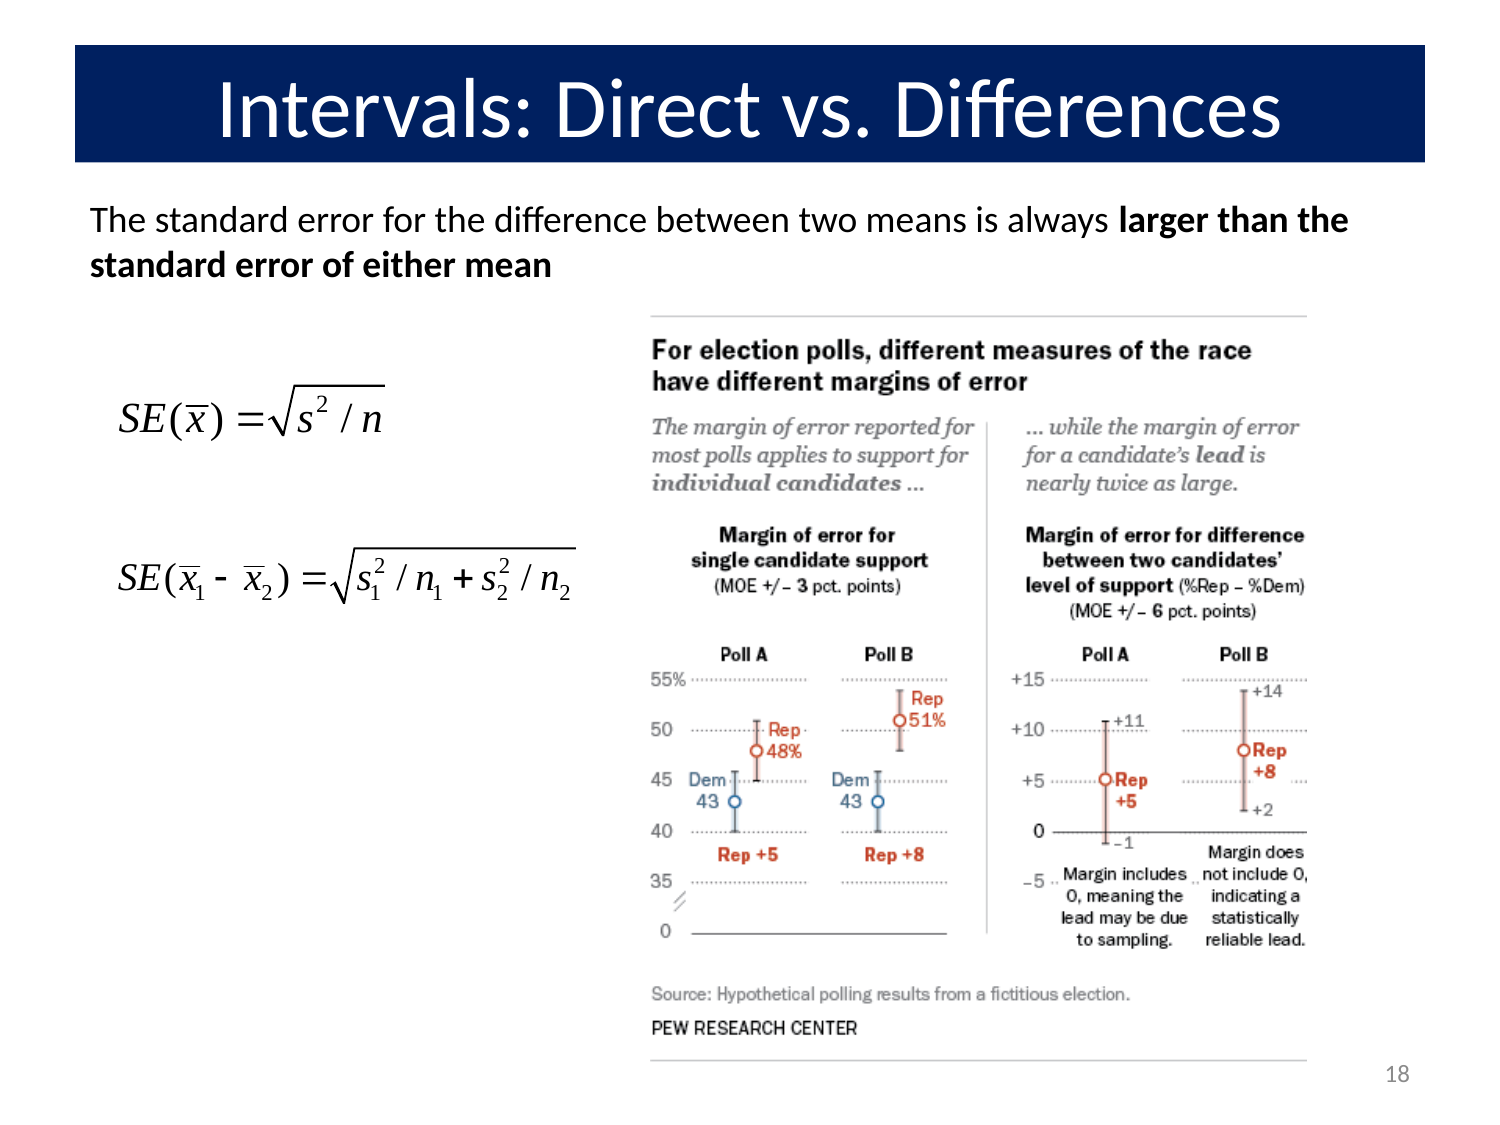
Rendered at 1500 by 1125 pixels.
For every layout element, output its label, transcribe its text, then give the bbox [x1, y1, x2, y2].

text_box The standard error for the difference between two means is always larger than the standard error of either mean [74, 187, 1425, 293]
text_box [111, 374, 394, 451]
slide_number 18 [1074, 1042, 1425, 1103]
picture [649, 307, 1307, 1071]
title Intervals: Direct vs. Differences [75, 45, 1425, 163]
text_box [111, 538, 585, 614]
